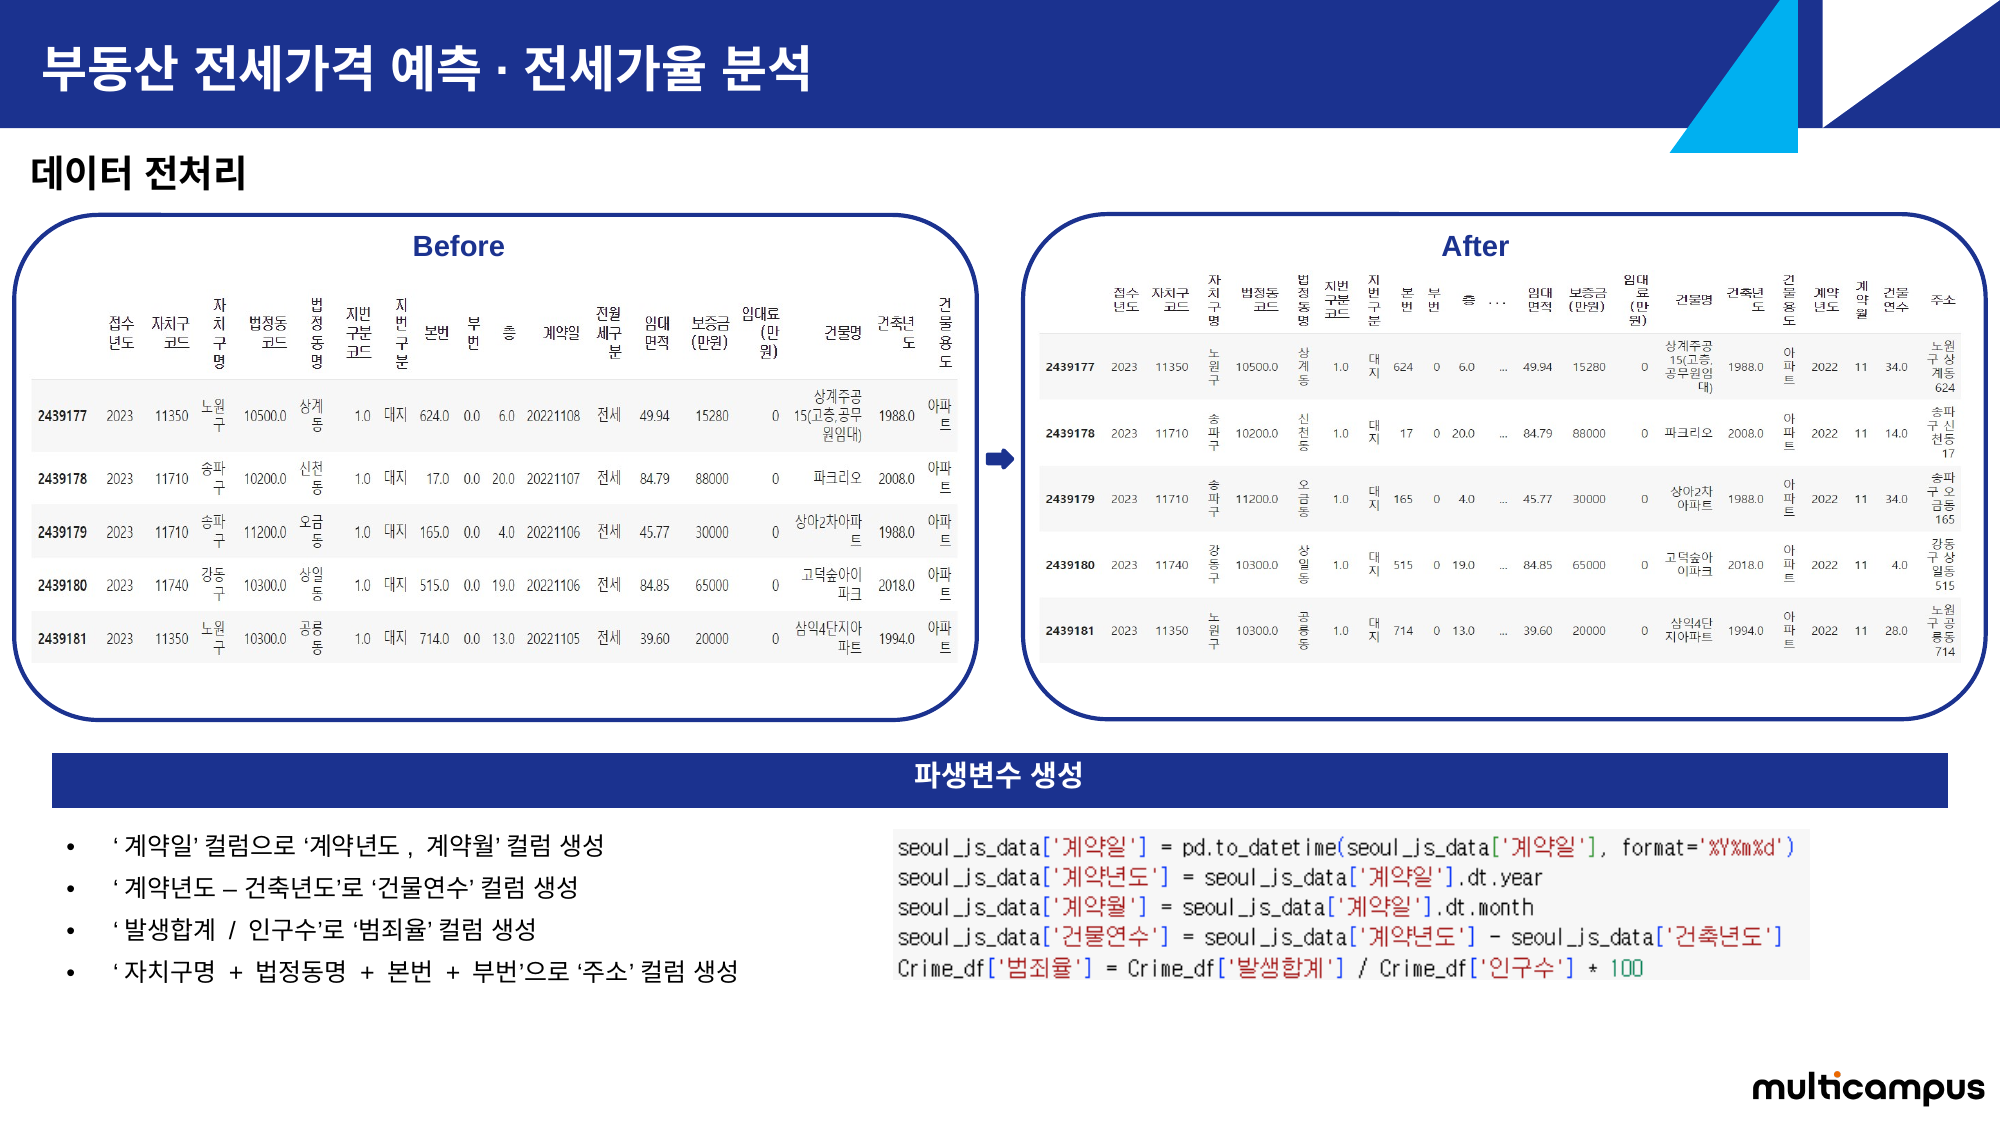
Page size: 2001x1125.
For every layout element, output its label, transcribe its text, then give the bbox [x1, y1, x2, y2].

text_box 부동산 전세가격 예측·전세가율 분석 [0, 0, 1642, 129]
picture [29, 289, 962, 663]
picture [893, 829, 1810, 980]
picture [1037, 270, 1971, 663]
text_box [14, 214, 977, 721]
table_header 파생변수 생성 [52, 753, 1948, 808]
text_box [1023, 214, 1986, 720]
picture [1753, 1070, 1985, 1108]
text_box [987, 450, 1013, 468]
text_box Before [397, 219, 538, 270]
table_cell ‘계약일’ 컬럼으로 ‘계약년도, 계약월’ 컬럼 생성 ‘계약년도 – 건축년도’로 ‘건물연수’ 컬럼 생성 ‘발생합계 / 인구수’로 ‘범죄율’ 컬럼 생성 ‘자치구명 + 법정동명 + 본번 + 부번’으로 ‘주소’ 컬럼 생성 [52, 814, 1948, 1056]
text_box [1644, 0, 2000, 129]
text_box 데이터 전처리 [15, 142, 291, 203]
